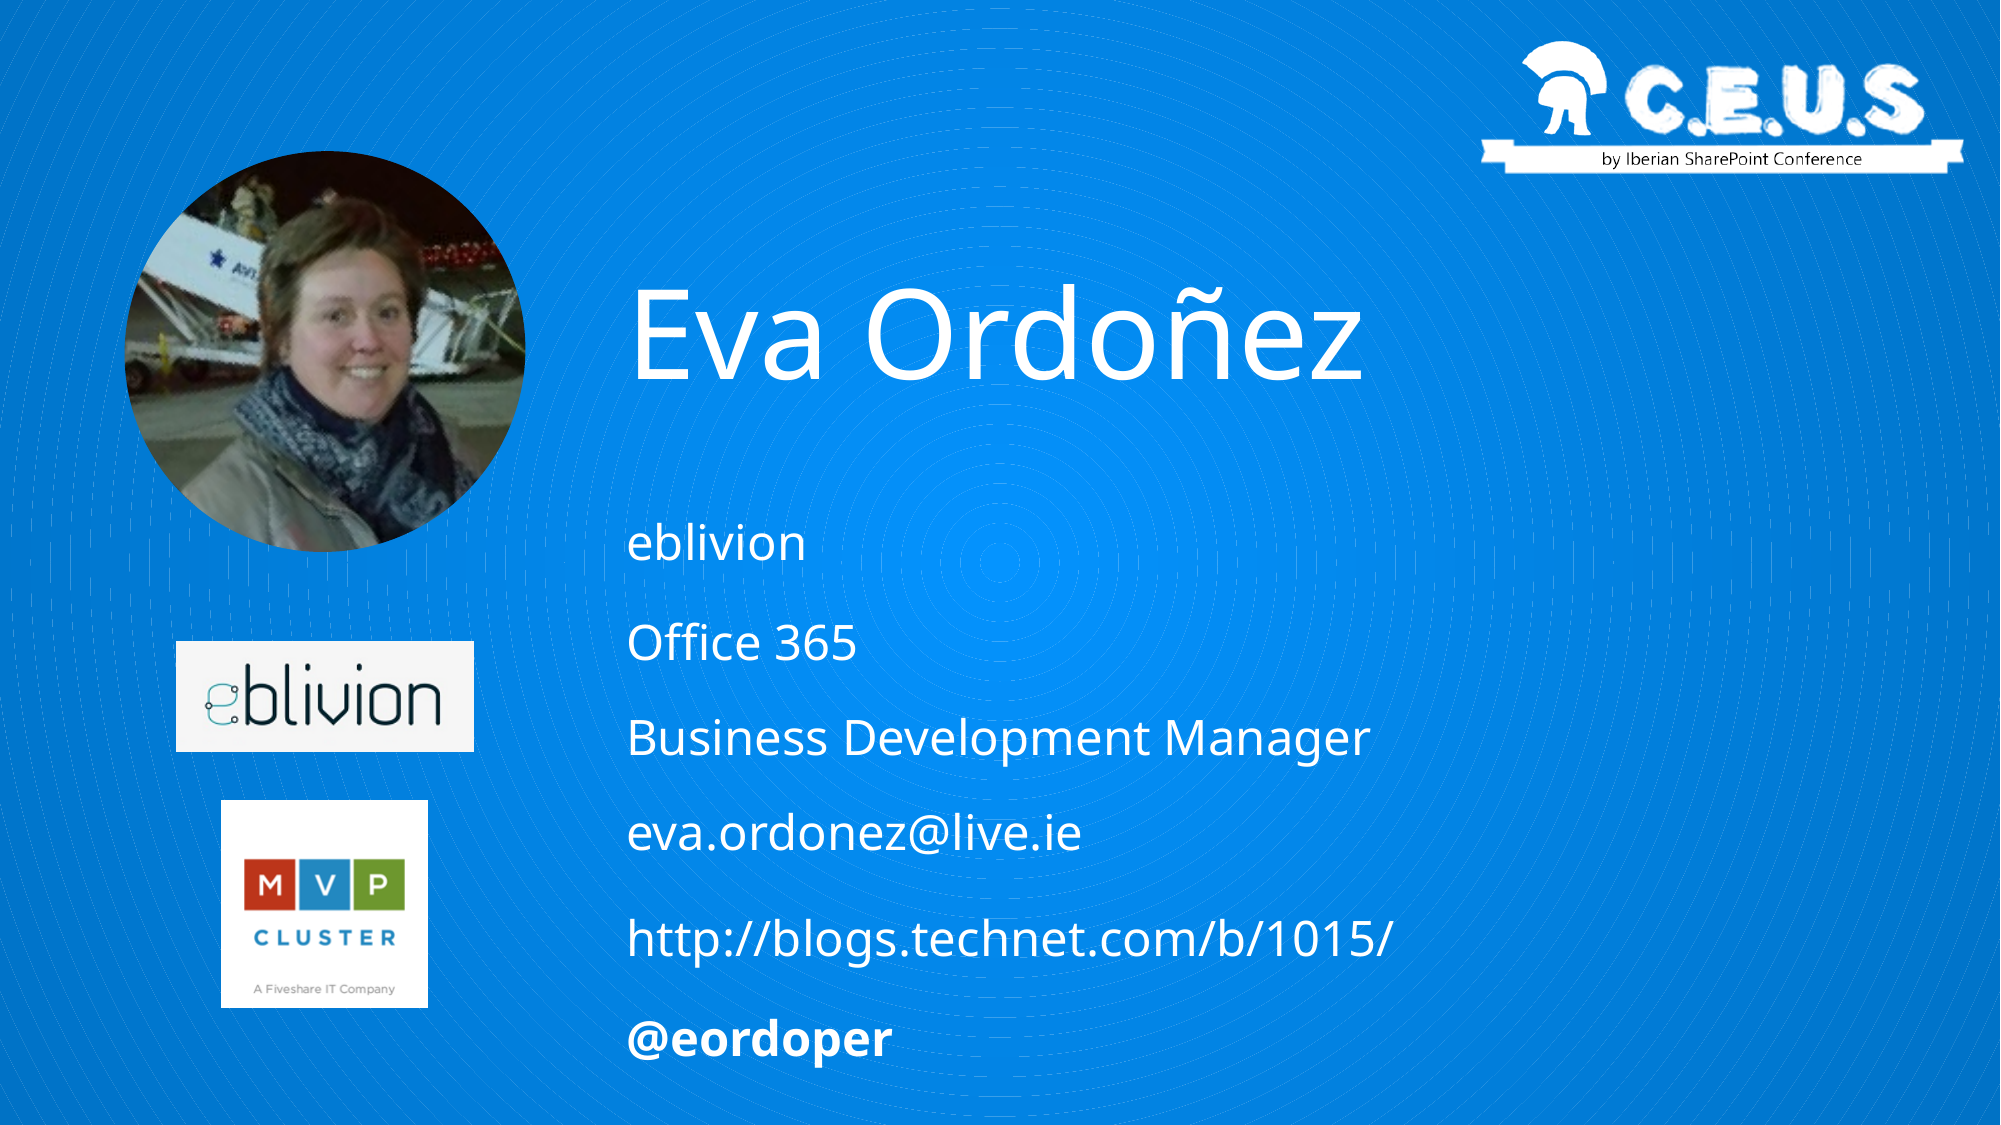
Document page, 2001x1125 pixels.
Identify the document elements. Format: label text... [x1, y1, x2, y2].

list @eordoper [611, 1007, 1928, 1076]
title Eva Ordoñez [611, 200, 1928, 478]
picture [124, 149, 526, 554]
picture [1464, 23, 1975, 194]
list Business Development Manager [611, 705, 1928, 774]
list eva.ordonez@live.ie [611, 800, 1928, 869]
list http://blogs.technet.com/b/1015/ [611, 906, 1928, 975]
list Office 365 [611, 610, 1928, 679]
list eblivion [611, 510, 1928, 579]
picture [221, 800, 429, 1008]
picture [176, 641, 474, 752]
